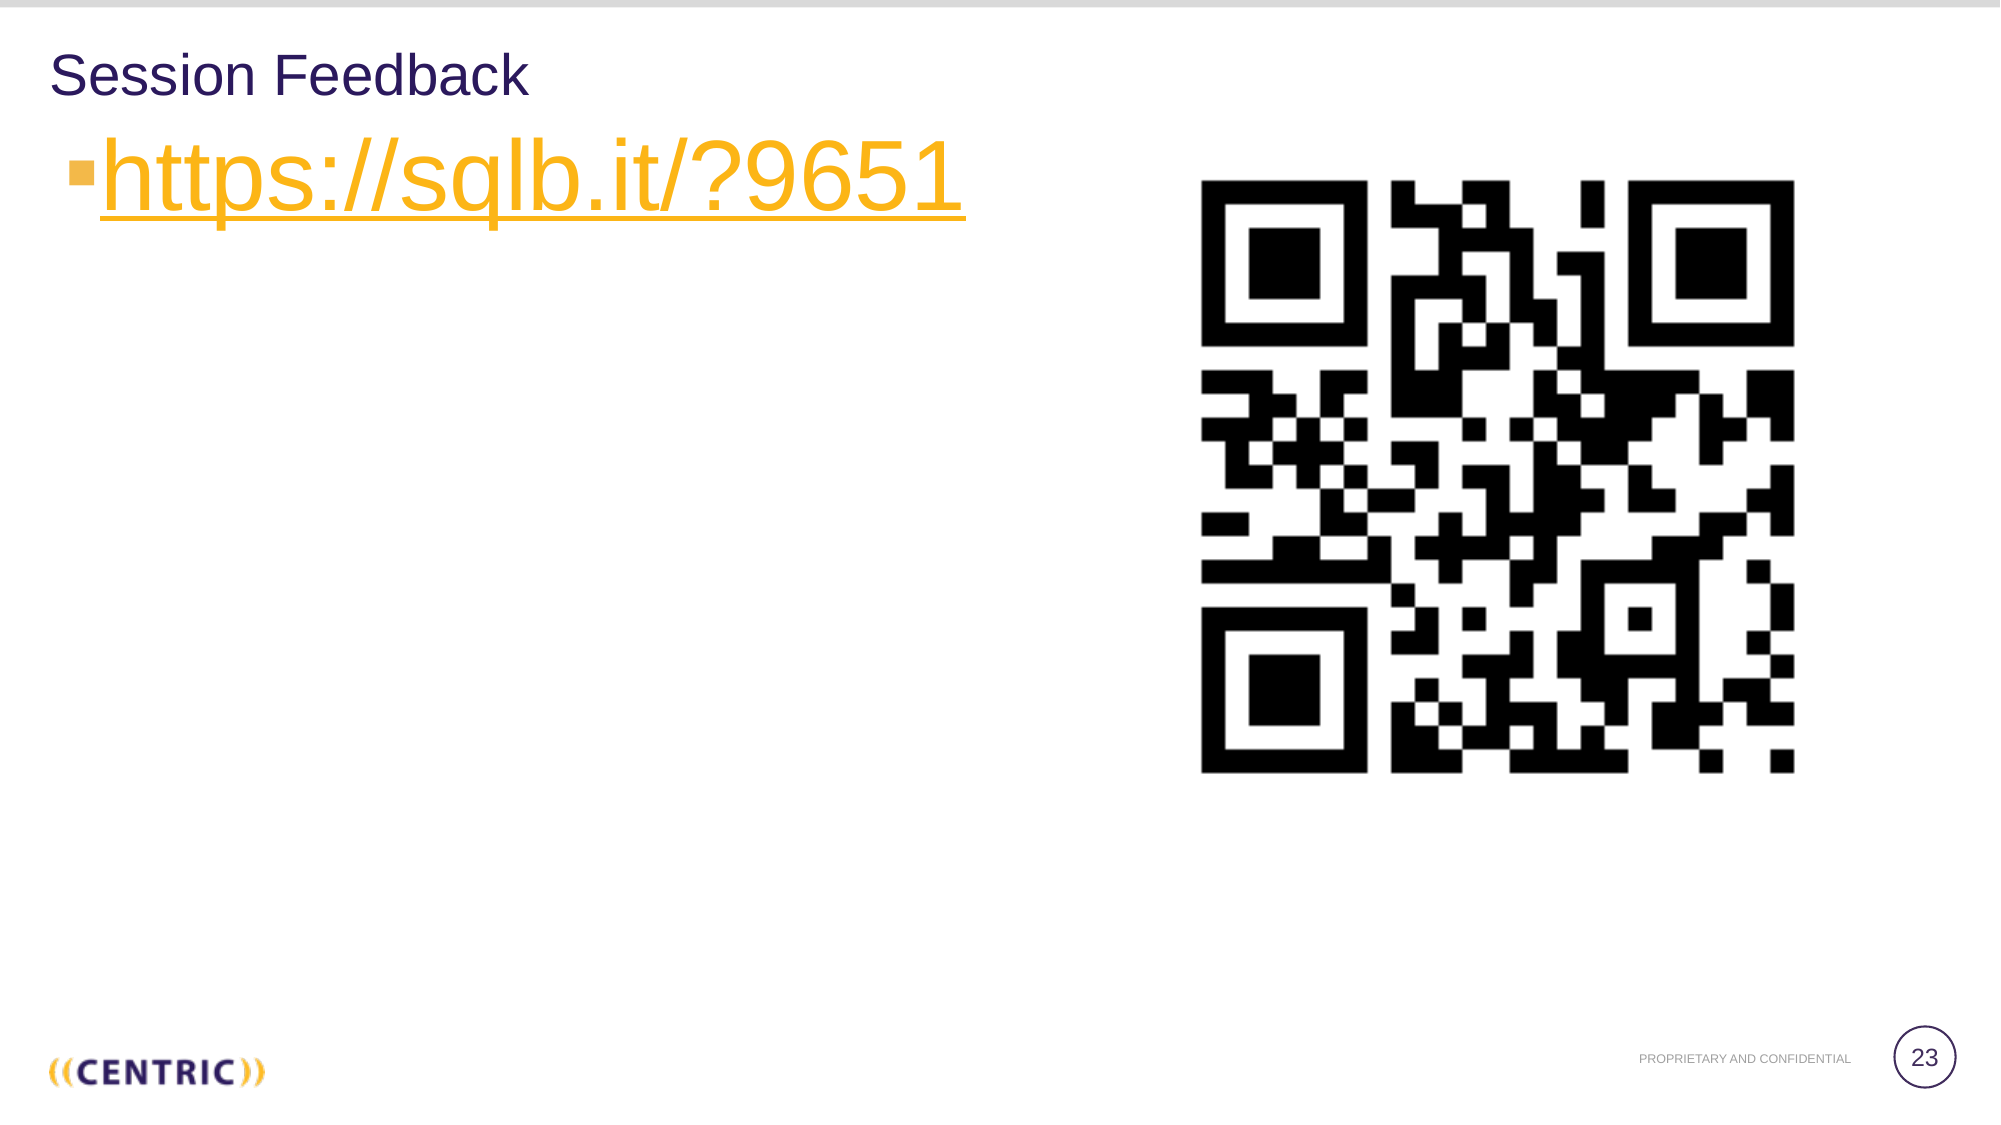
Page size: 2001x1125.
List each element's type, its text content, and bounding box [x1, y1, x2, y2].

title Session Feedback [49, 37, 895, 132]
picture [49, 1057, 265, 1088]
list https://sqlb.it/?9651 [49, 165, 1060, 994]
picture [1105, 84, 1895, 874]
